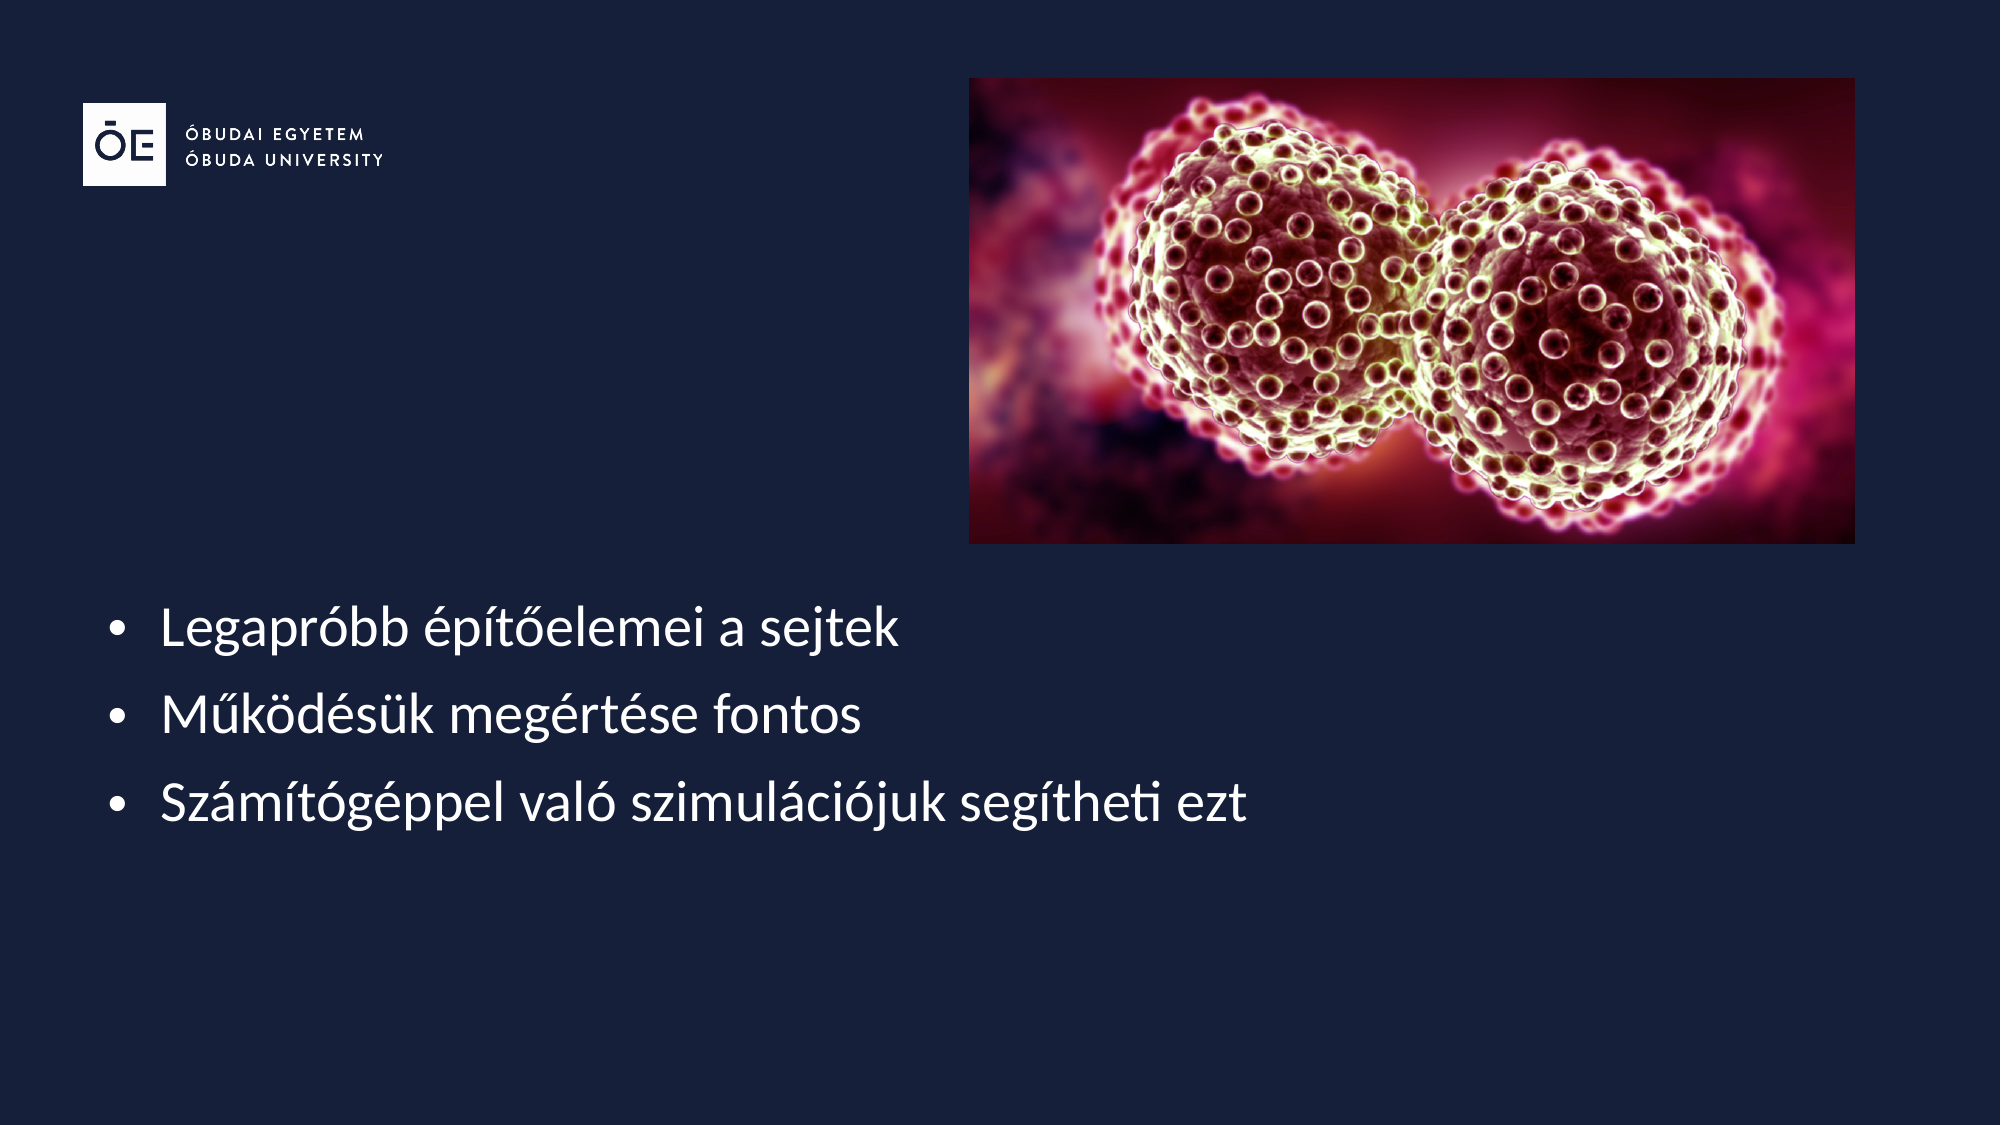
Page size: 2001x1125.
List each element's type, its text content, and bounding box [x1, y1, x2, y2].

text_box Legapróbb építőelemei a sejtek Működésük megértése fontos Számítógéppel való szimulációjuk segítheti ezt [89, 602, 1890, 914]
picture [968, 78, 1855, 544]
